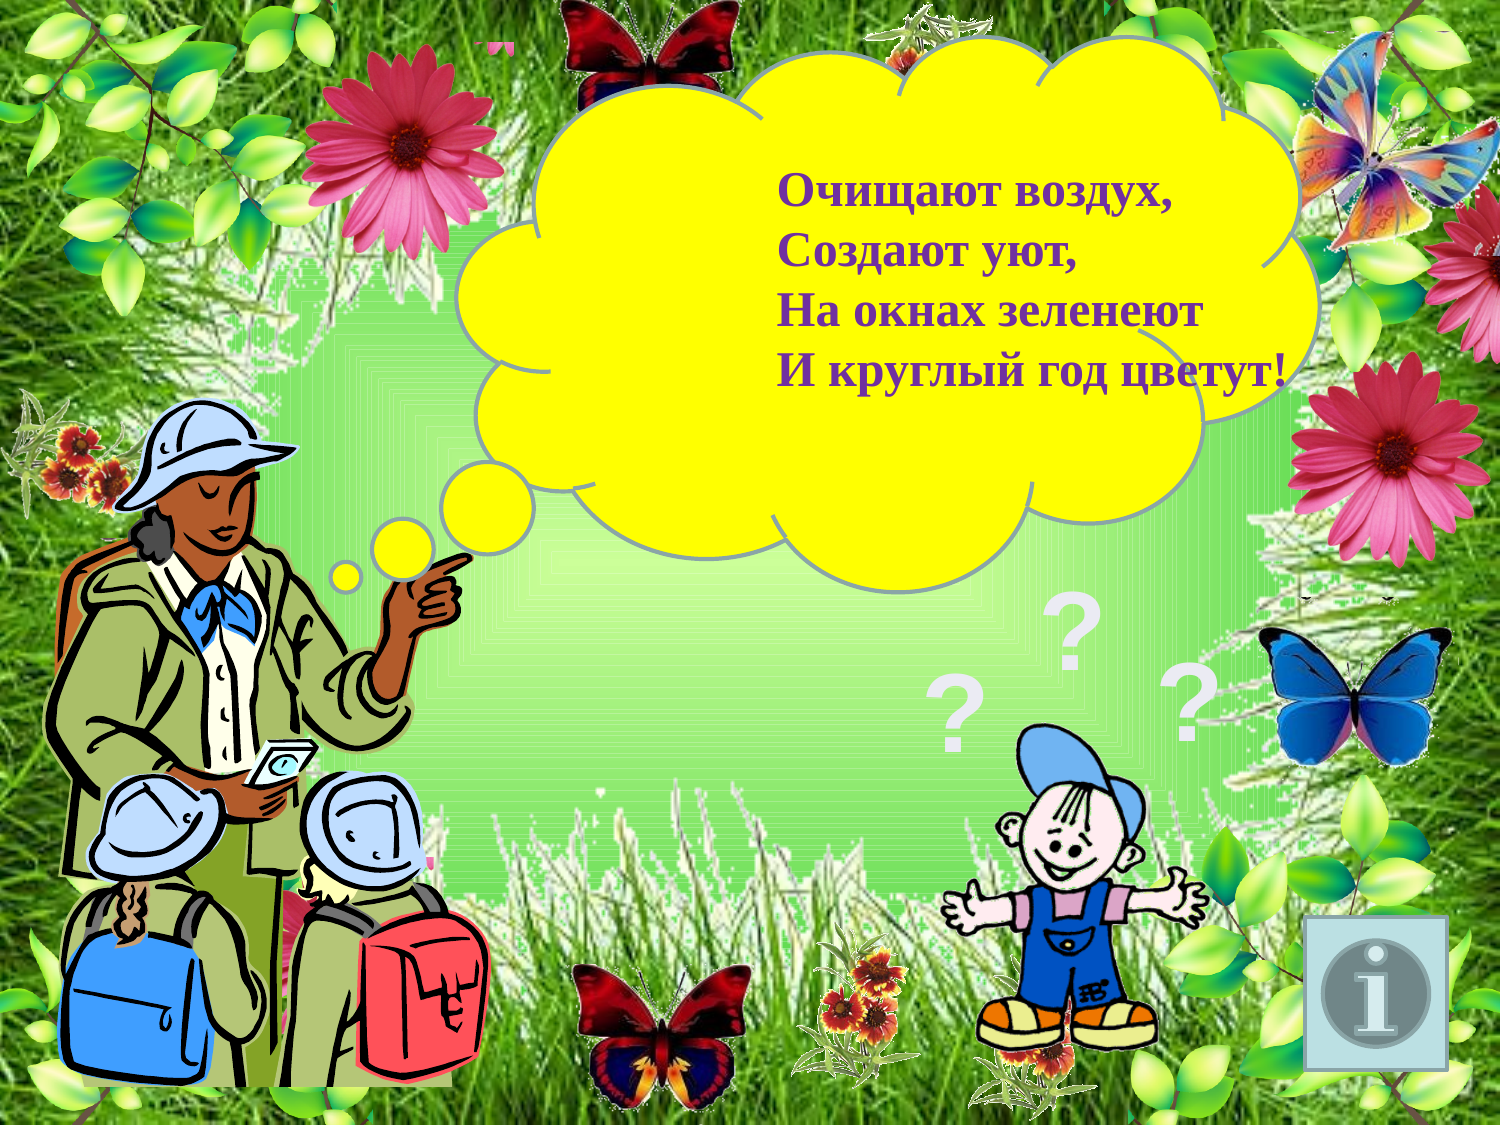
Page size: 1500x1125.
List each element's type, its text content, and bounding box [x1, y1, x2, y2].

text_box ? [1019, 550, 1126, 701]
text_box [1317, 274, 1322, 338]
text_box ? [1136, 621, 1243, 703]
text_box [454, 34, 1288, 595]
text_box [1303, 915, 1449, 1072]
text_box ? [902, 632, 1009, 702]
picture [0, 0, 1500, 1125]
text_box Очищают воздух, Создают уют, На окнах зеленеют И круглый год цветут! [761, 148, 1317, 404]
